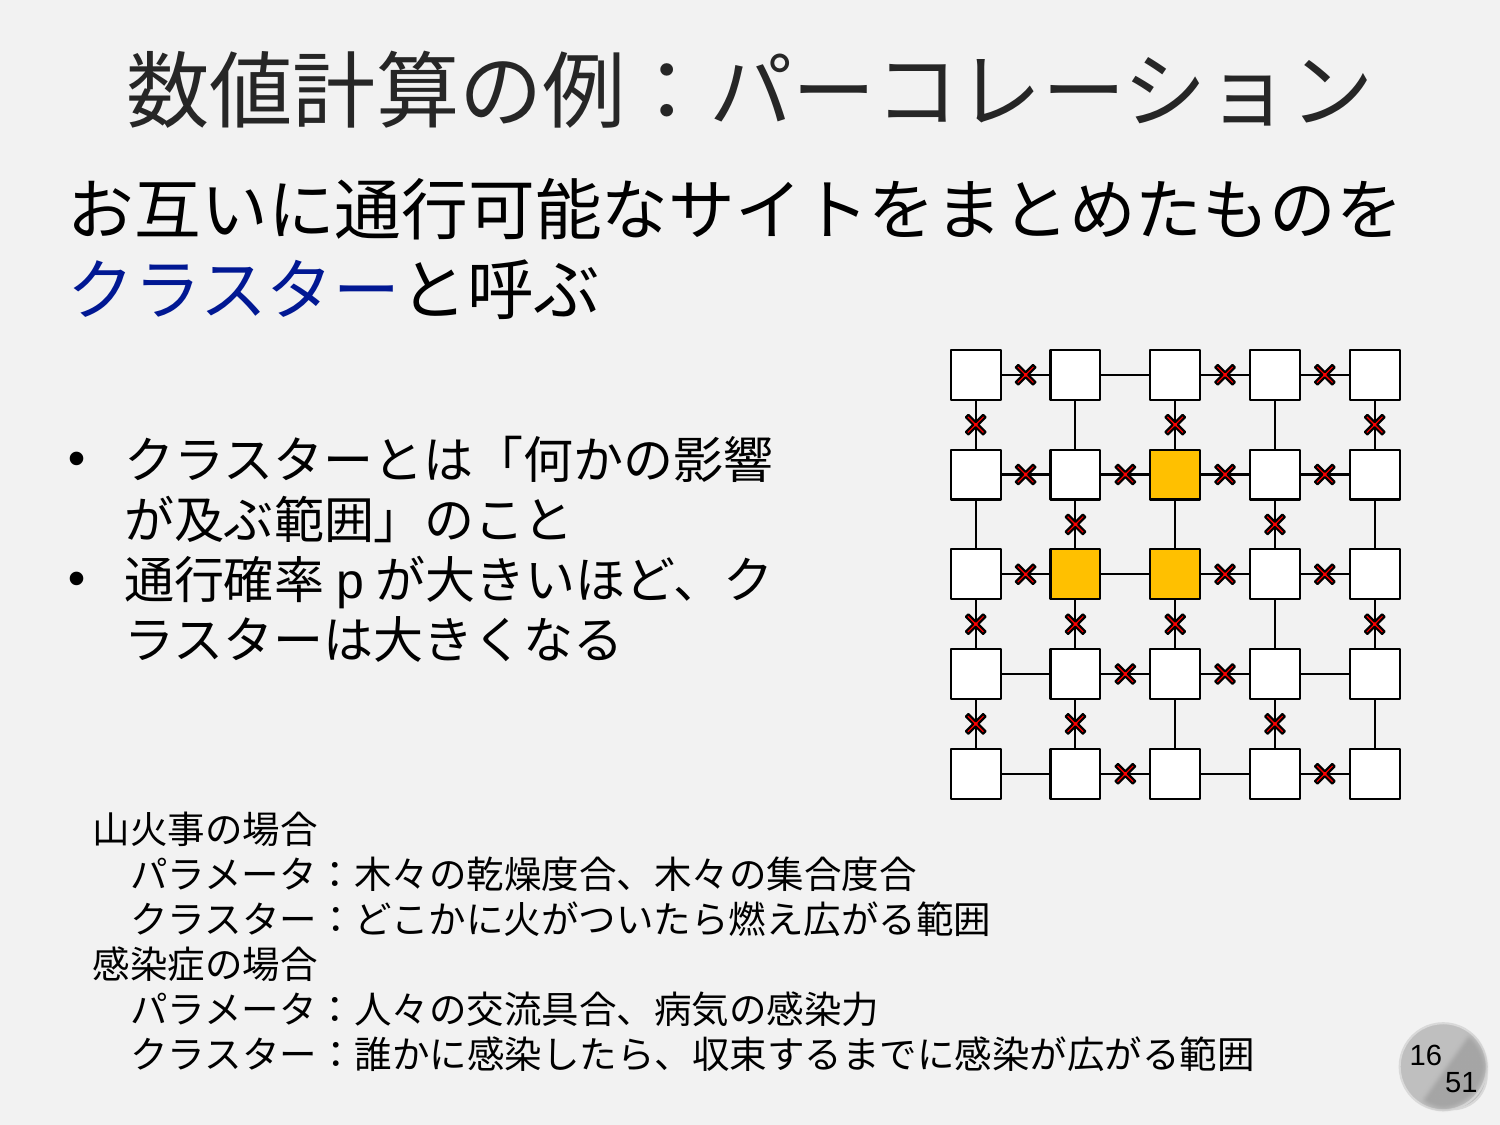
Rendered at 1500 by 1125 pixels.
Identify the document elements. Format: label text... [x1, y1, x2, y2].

list 数値計算の例：パーコレーション [0, 31, 1500, 155]
text_box お互いに通行可能なサイトをまとめたものを クラスターと呼ぶ [53, 160, 1424, 336]
text_box クラスターとは「何かの影響が及ぶ範囲」のこと 通行確率pが大きいほど、クラスターは大きくなる [53, 420, 833, 676]
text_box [950, 349, 1400, 799]
text_box 山火事の場合 パラメータ：木々の乾燥度合、木々の集合度合 クラスター：どこかに火がついたら燃え広がる範囲 感染症の場合 パラメータ：人々の交流具合、病気の感染力 クラスター：誰かに感染したら、収束するまでに感染が広がる範囲 [78, 798, 1270, 1084]
